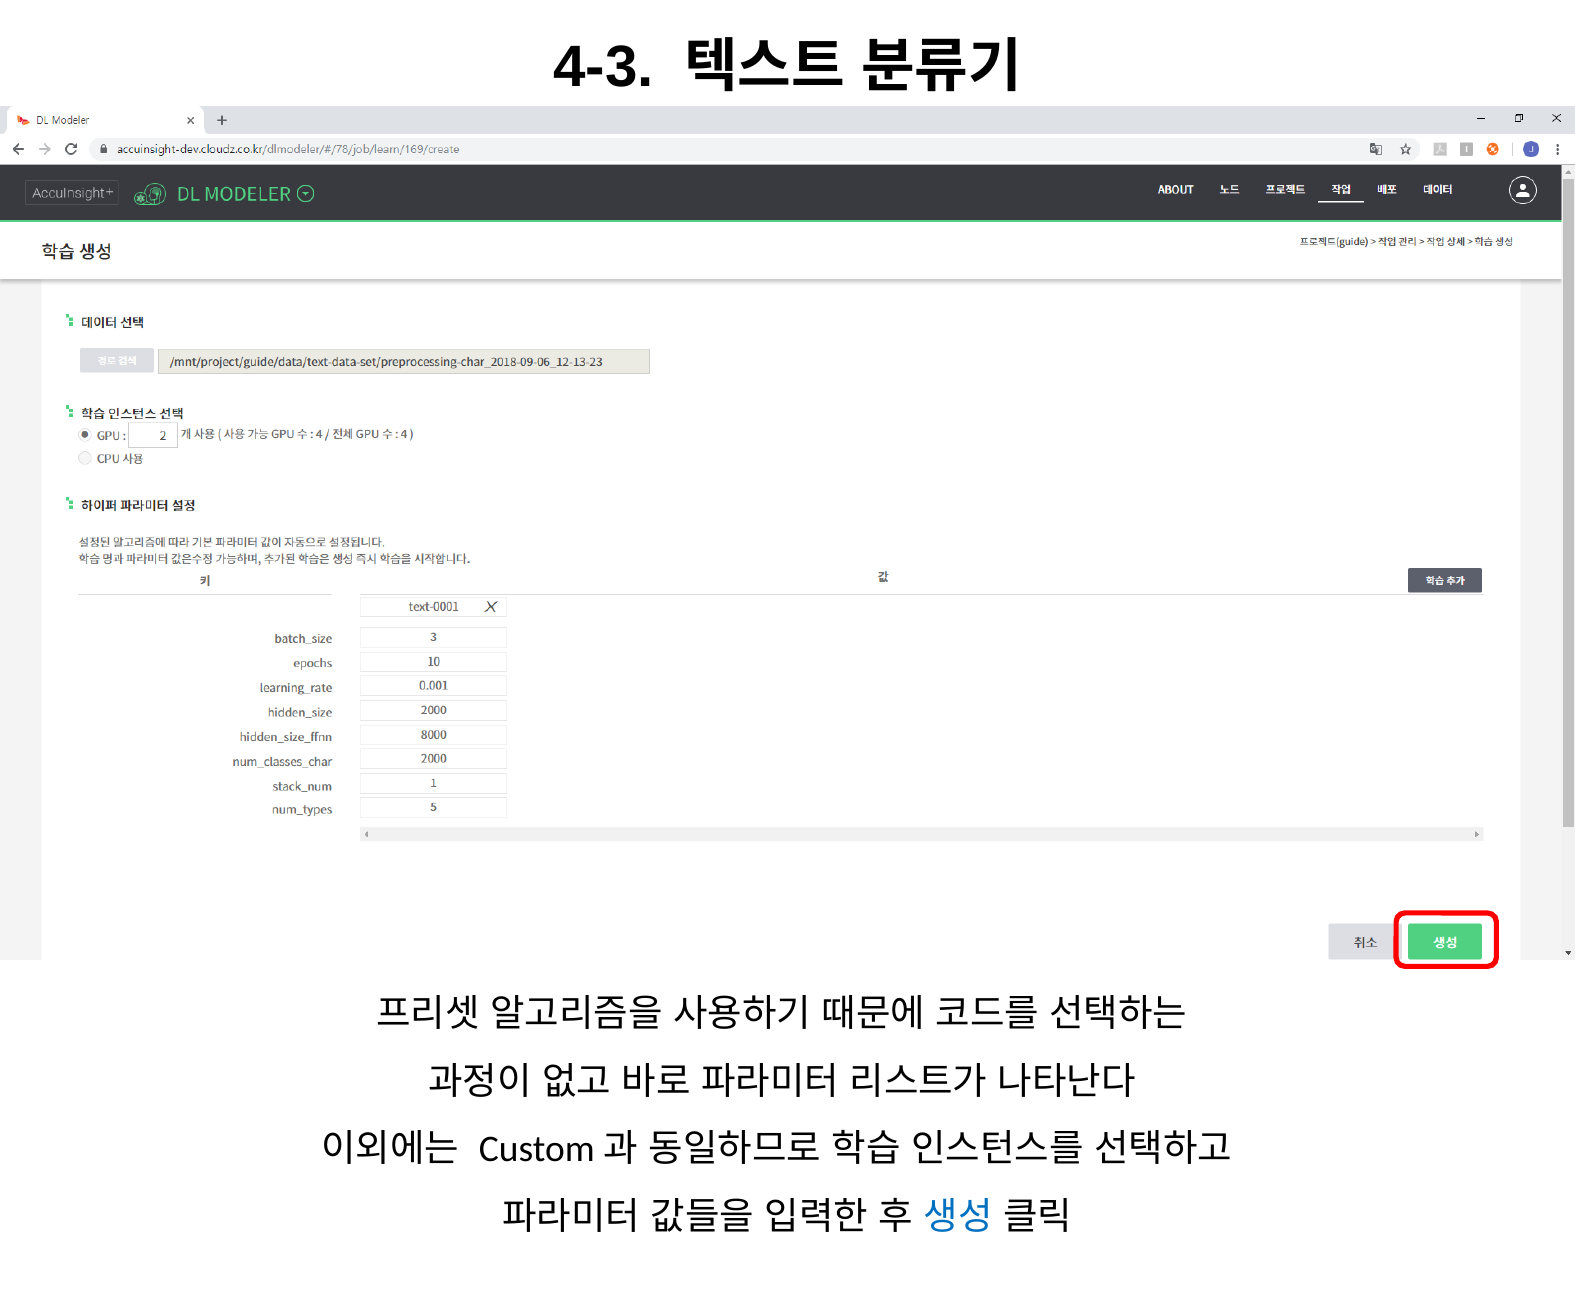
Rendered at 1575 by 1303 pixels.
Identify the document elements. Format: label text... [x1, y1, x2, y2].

text_box 프리셋 알고리즘을 사용하기 때문에 코드를 선택하는 과정이 없고 바로 파라미터 리스트가 나타난다 이외에는 Custom과 동일하므로 학습 인스턴스를 선택하고 파라미터 값들을 입력한 후 생성 클릭 [0, 960, 1575, 1244]
picture [0, 106, 1575, 960]
text_box [1395, 960, 1497, 968]
text_box 4-3. 텍스트 분류기 [0, 20, 1575, 106]
